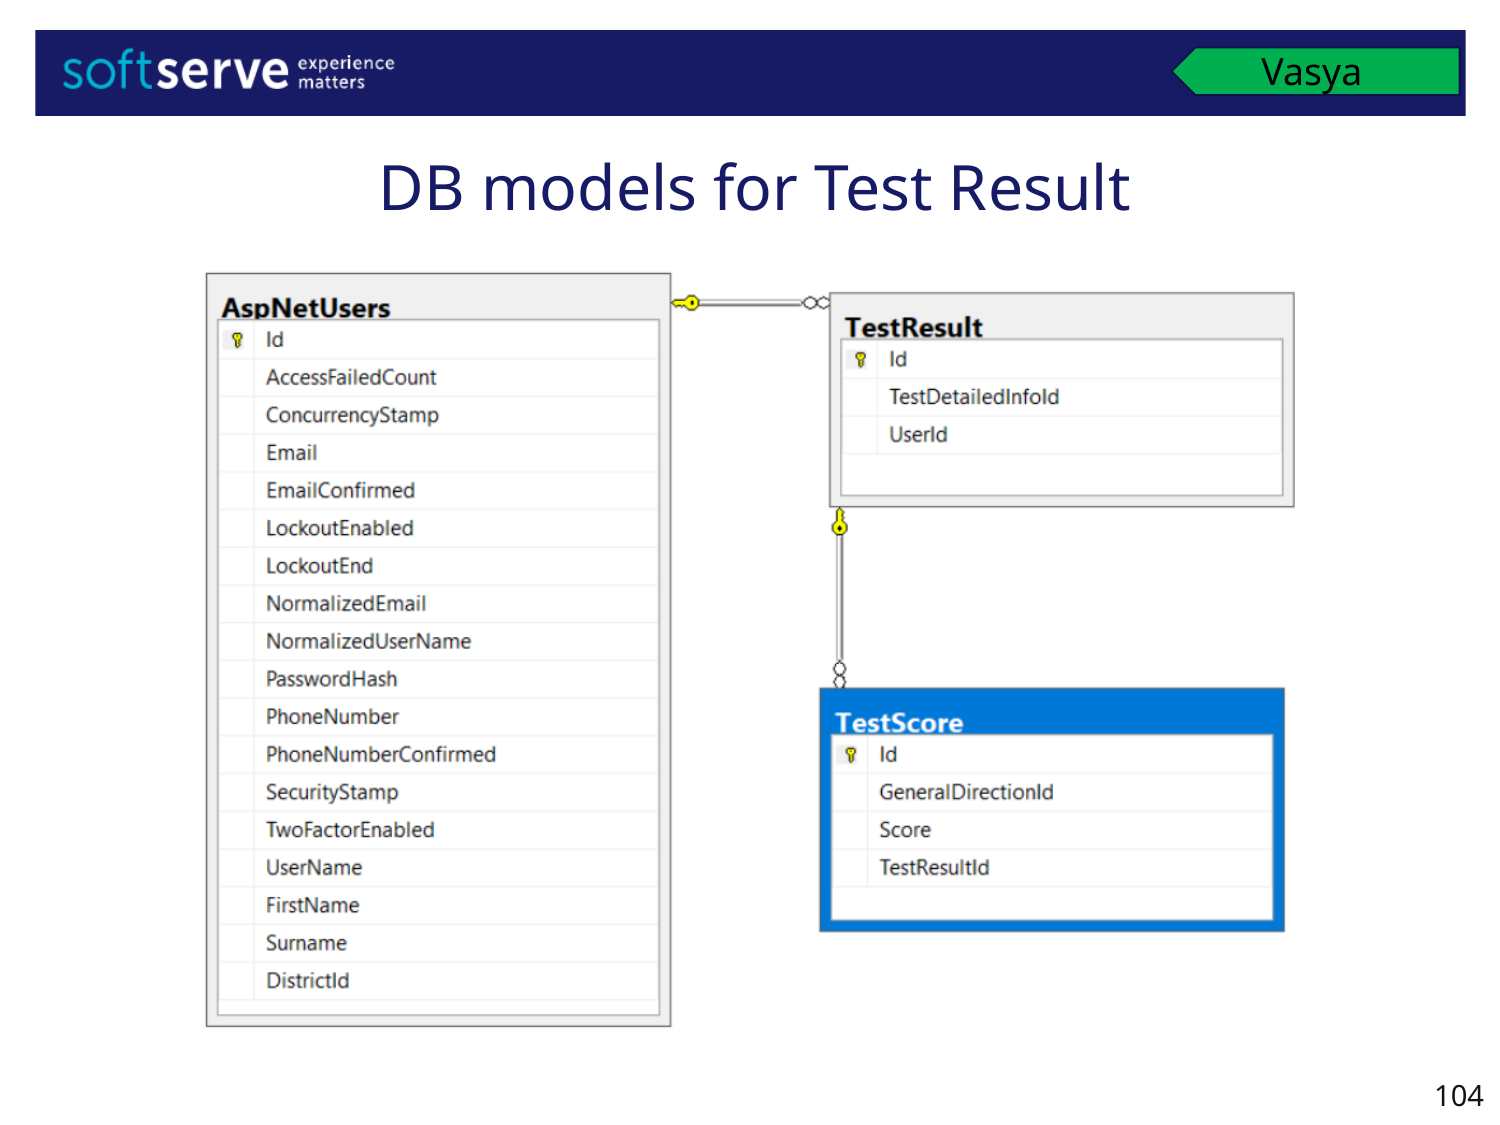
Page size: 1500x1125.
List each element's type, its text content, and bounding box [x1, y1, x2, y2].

picture [187, 259, 1323, 1045]
subtitle DB models for Test Result [44, 148, 1466, 224]
slide_number 104 [1419, 1070, 1500, 1125]
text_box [1171, 40, 1460, 102]
